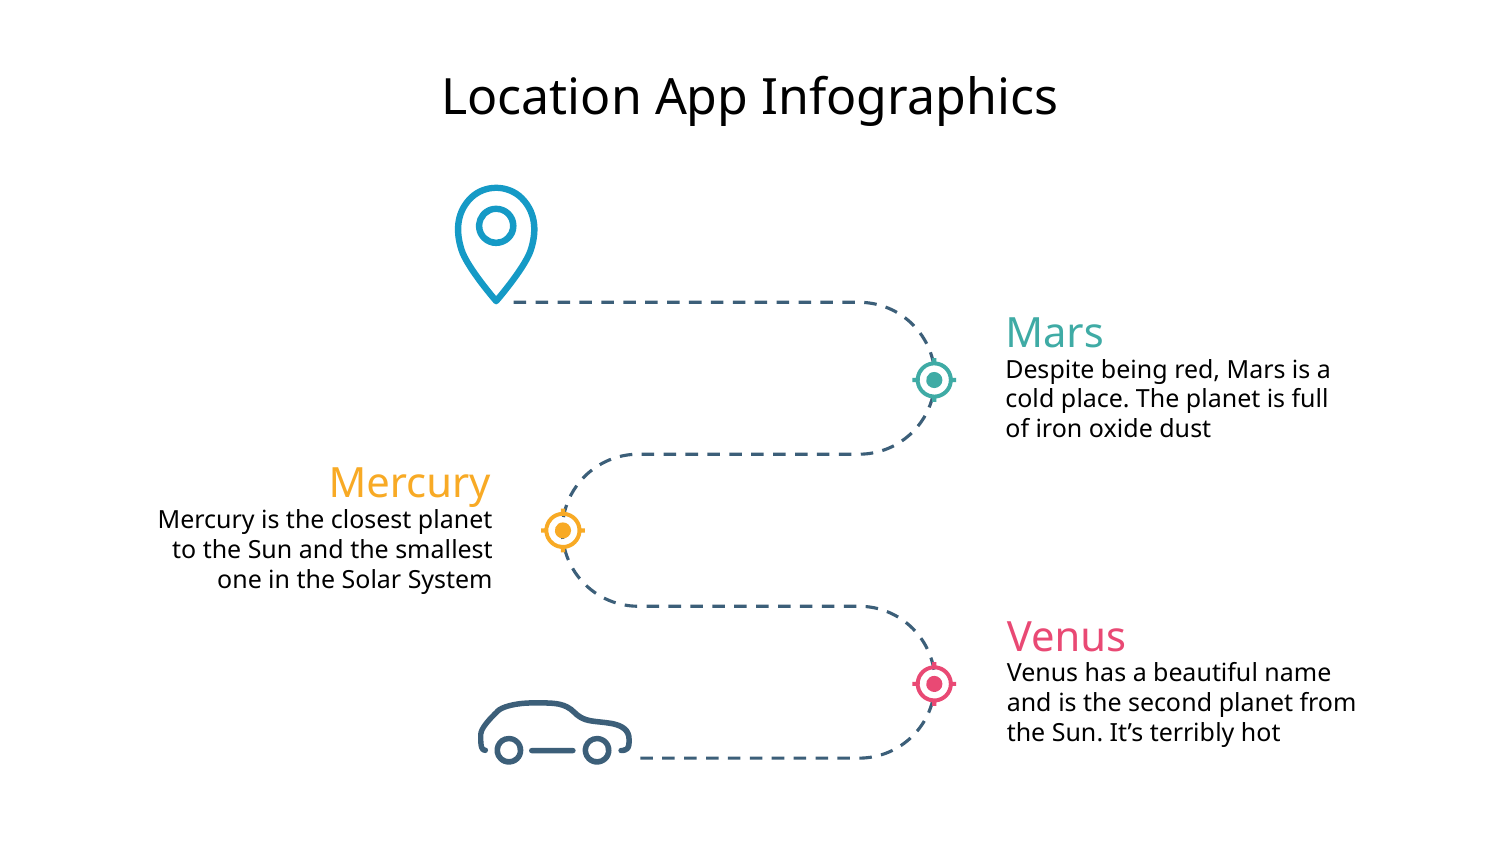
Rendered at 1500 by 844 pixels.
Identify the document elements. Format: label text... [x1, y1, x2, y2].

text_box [125, 451, 586, 598]
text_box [912, 300, 1373, 448]
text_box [912, 604, 1374, 751]
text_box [450, 184, 936, 765]
title Location App Infographics [348, 63, 1152, 127]
